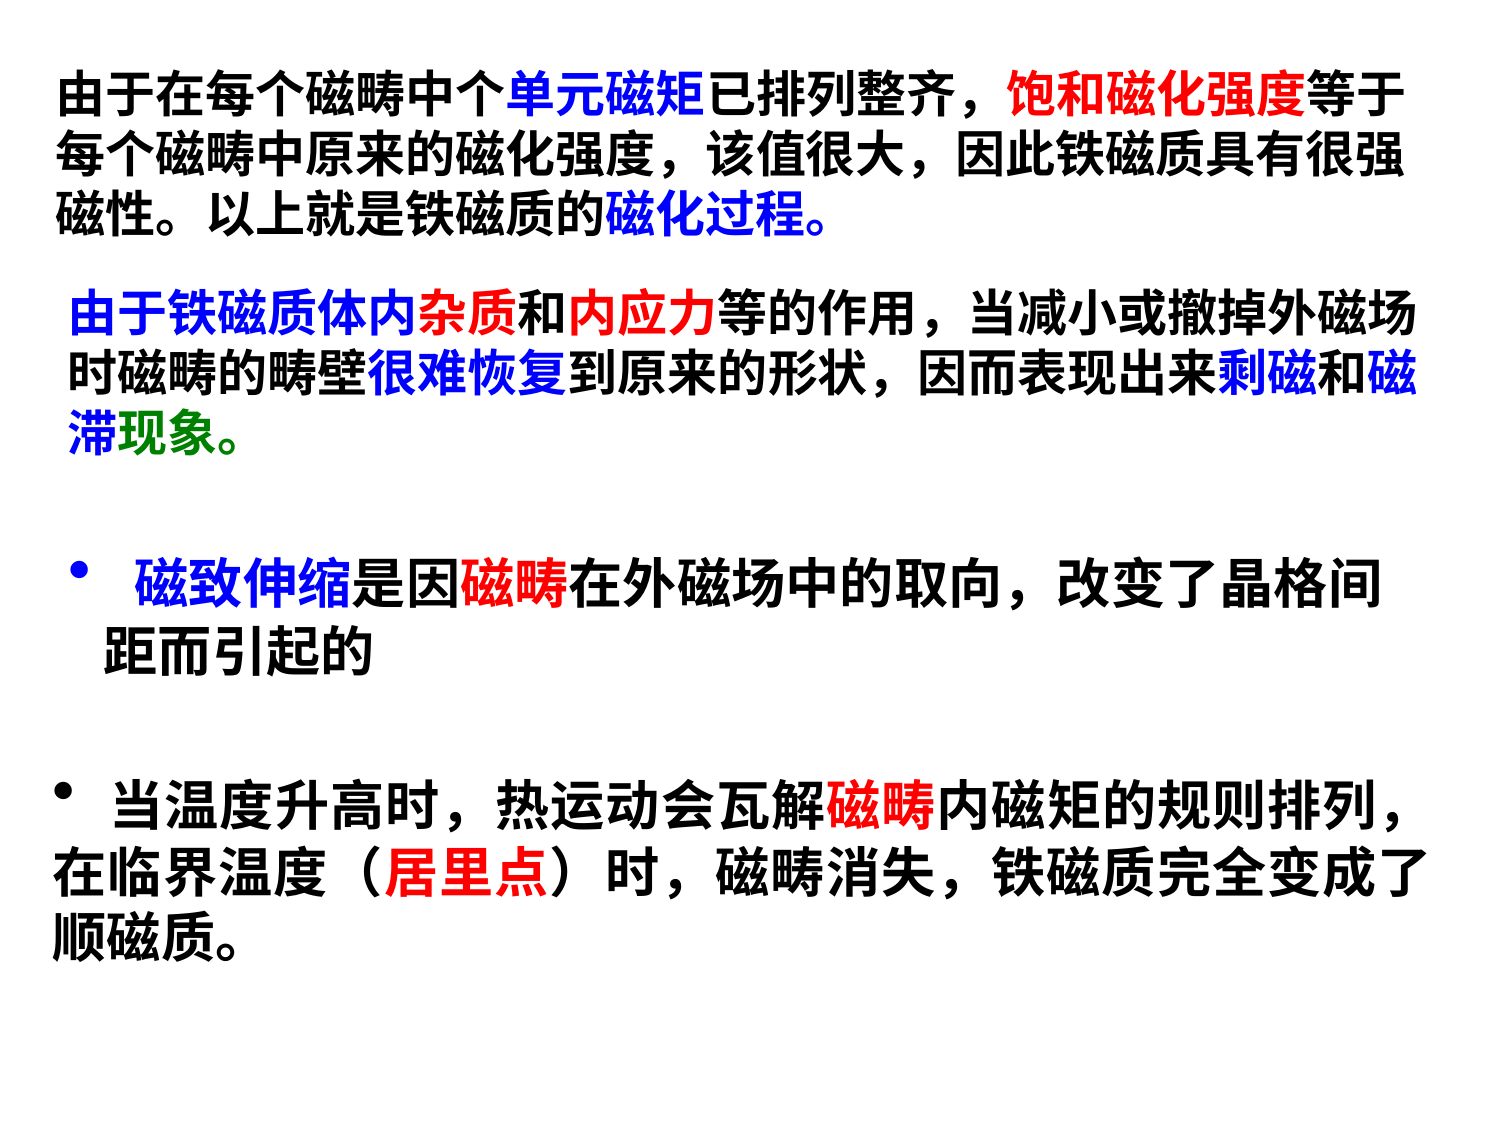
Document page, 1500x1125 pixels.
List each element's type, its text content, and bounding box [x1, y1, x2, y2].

text_box 由于在每个磁畴中个单元磁矩已排列整齐，饱和磁化强度等于每个磁畴中原来的磁化强度，该值很大，因此铁磁质具有很强磁性。以上就是铁磁质的磁化过程。 [41, 54, 1459, 250]
title 磁致伸缩是因磁畴在外磁场中的取向，改变了晶格间距而引起的 [53, 527, 1448, 693]
text_box 由于铁磁质体内杂质和内应力等的作用，当减小或撤掉外磁场时磁畴的畴壁很难恢复到原来的形状，因而表现出来剩磁和磁滞现象。 [53, 273, 1447, 469]
text_box 当温度升高时，热运动会瓦解磁畴内磁矩的规则排列，在临界温度（居里点）时，磁畴消失，铁磁质完全变成了顺磁质。 [38, 751, 1447, 977]
